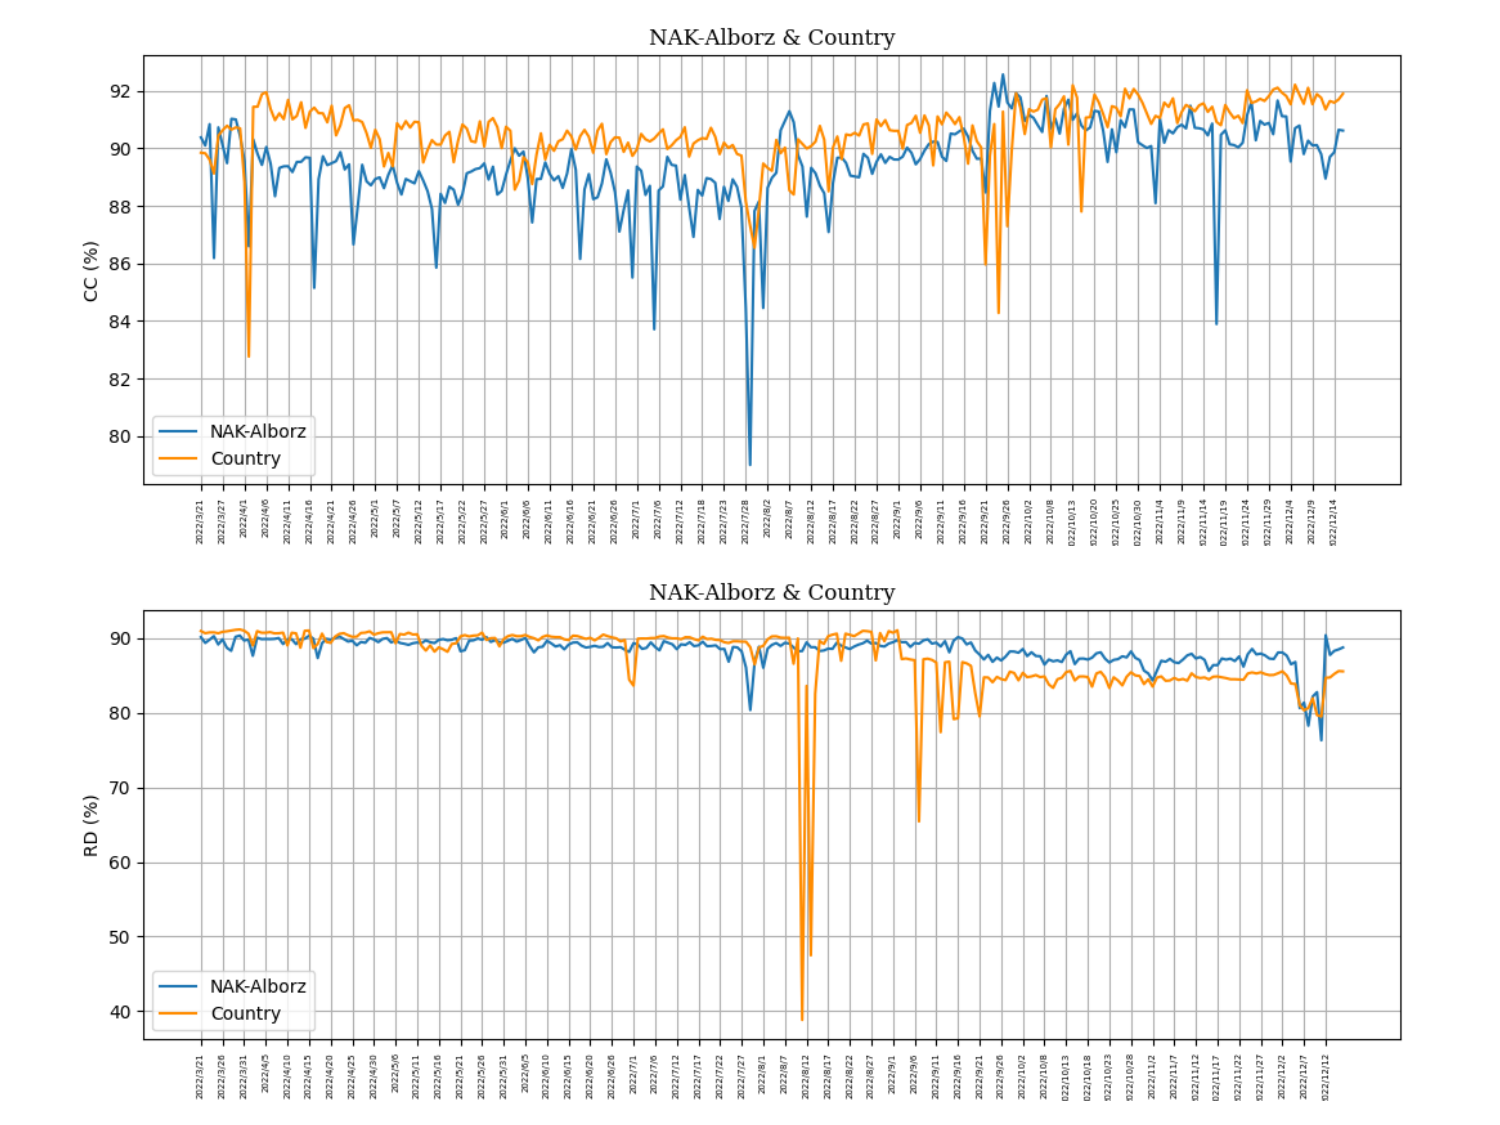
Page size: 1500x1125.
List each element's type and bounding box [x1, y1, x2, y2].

picture [70, 569, 1421, 1102]
picture [70, 14, 1421, 547]
